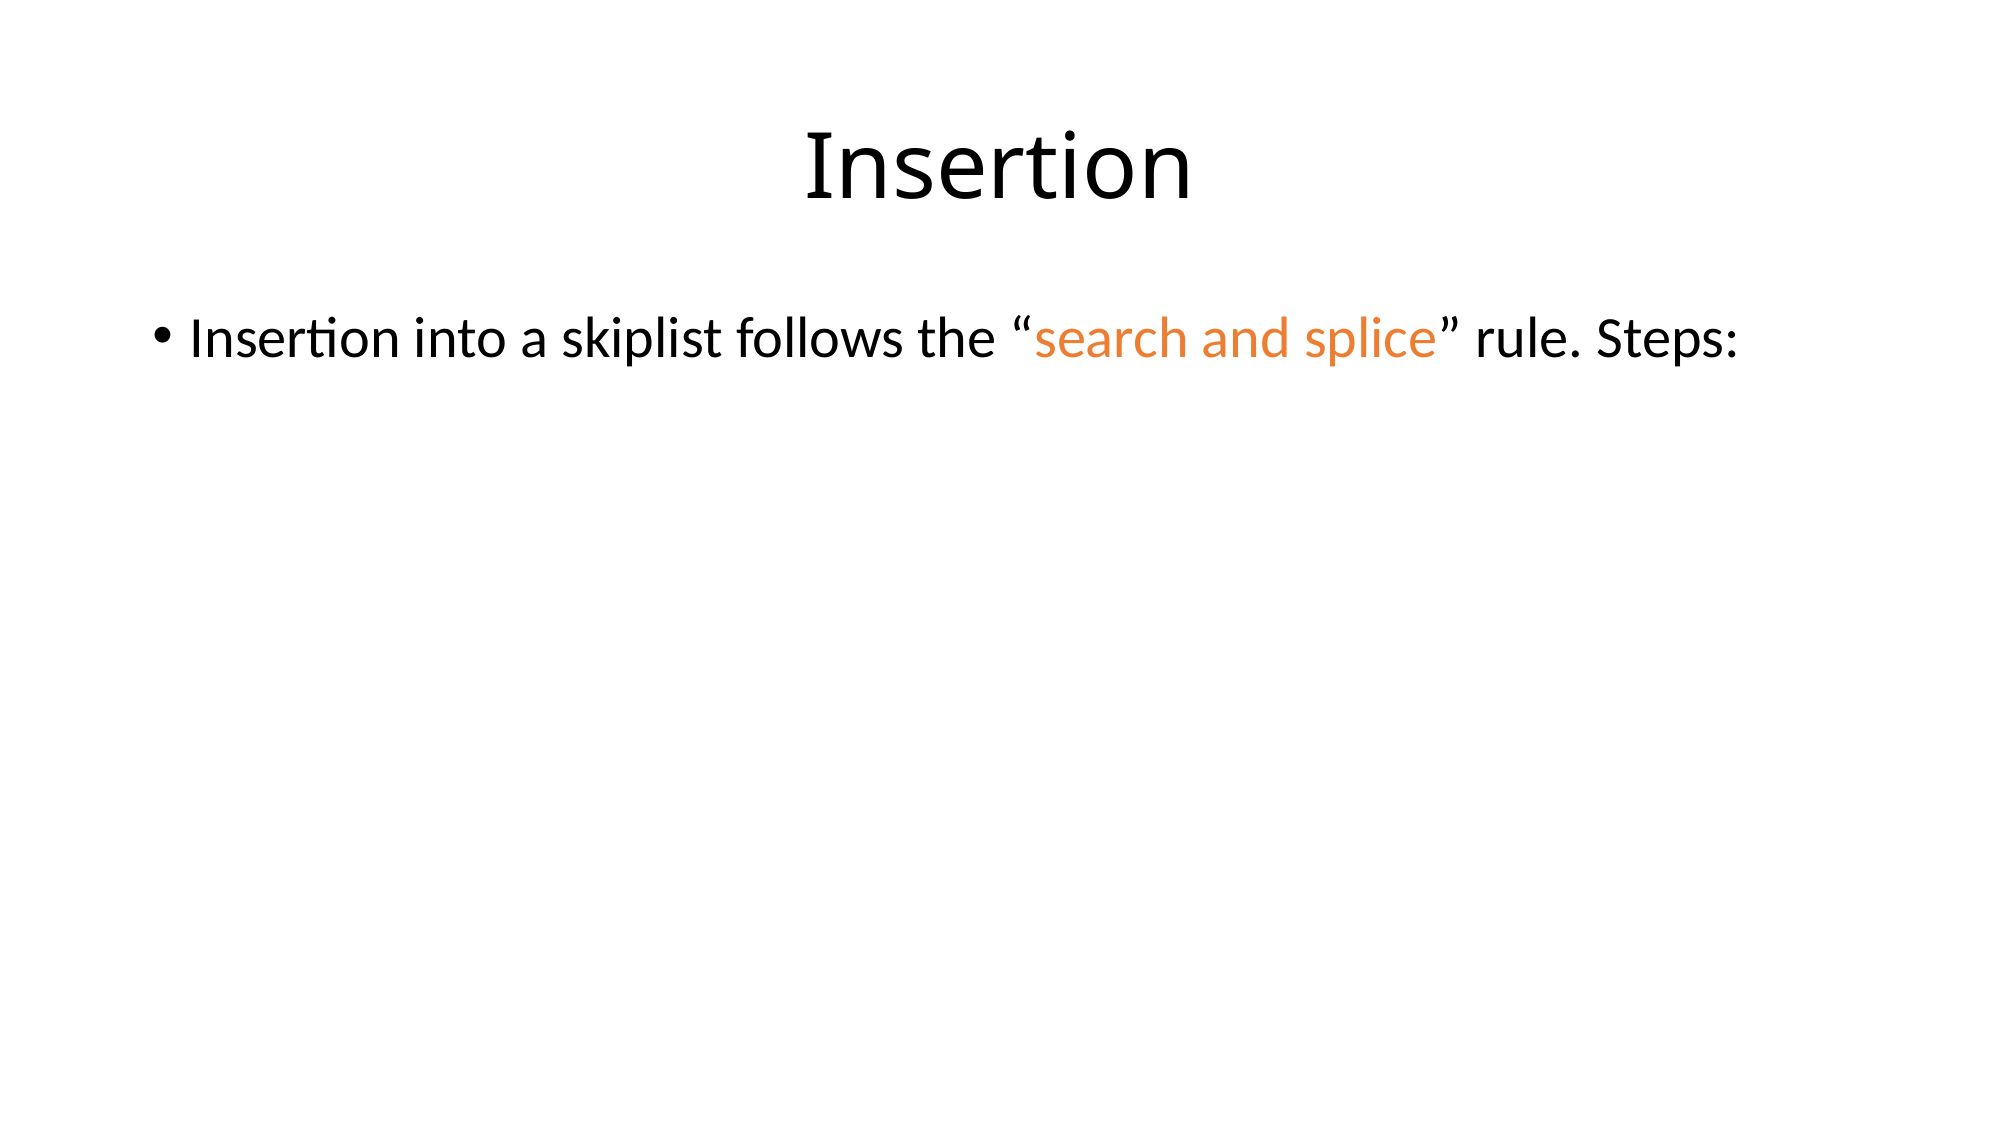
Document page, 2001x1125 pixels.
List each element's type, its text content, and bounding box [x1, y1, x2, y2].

title Insertion [137, 59, 1863, 278]
list Insertion into a skiplist follows the “search and splice” rule. Steps: [137, 299, 1863, 1014]
